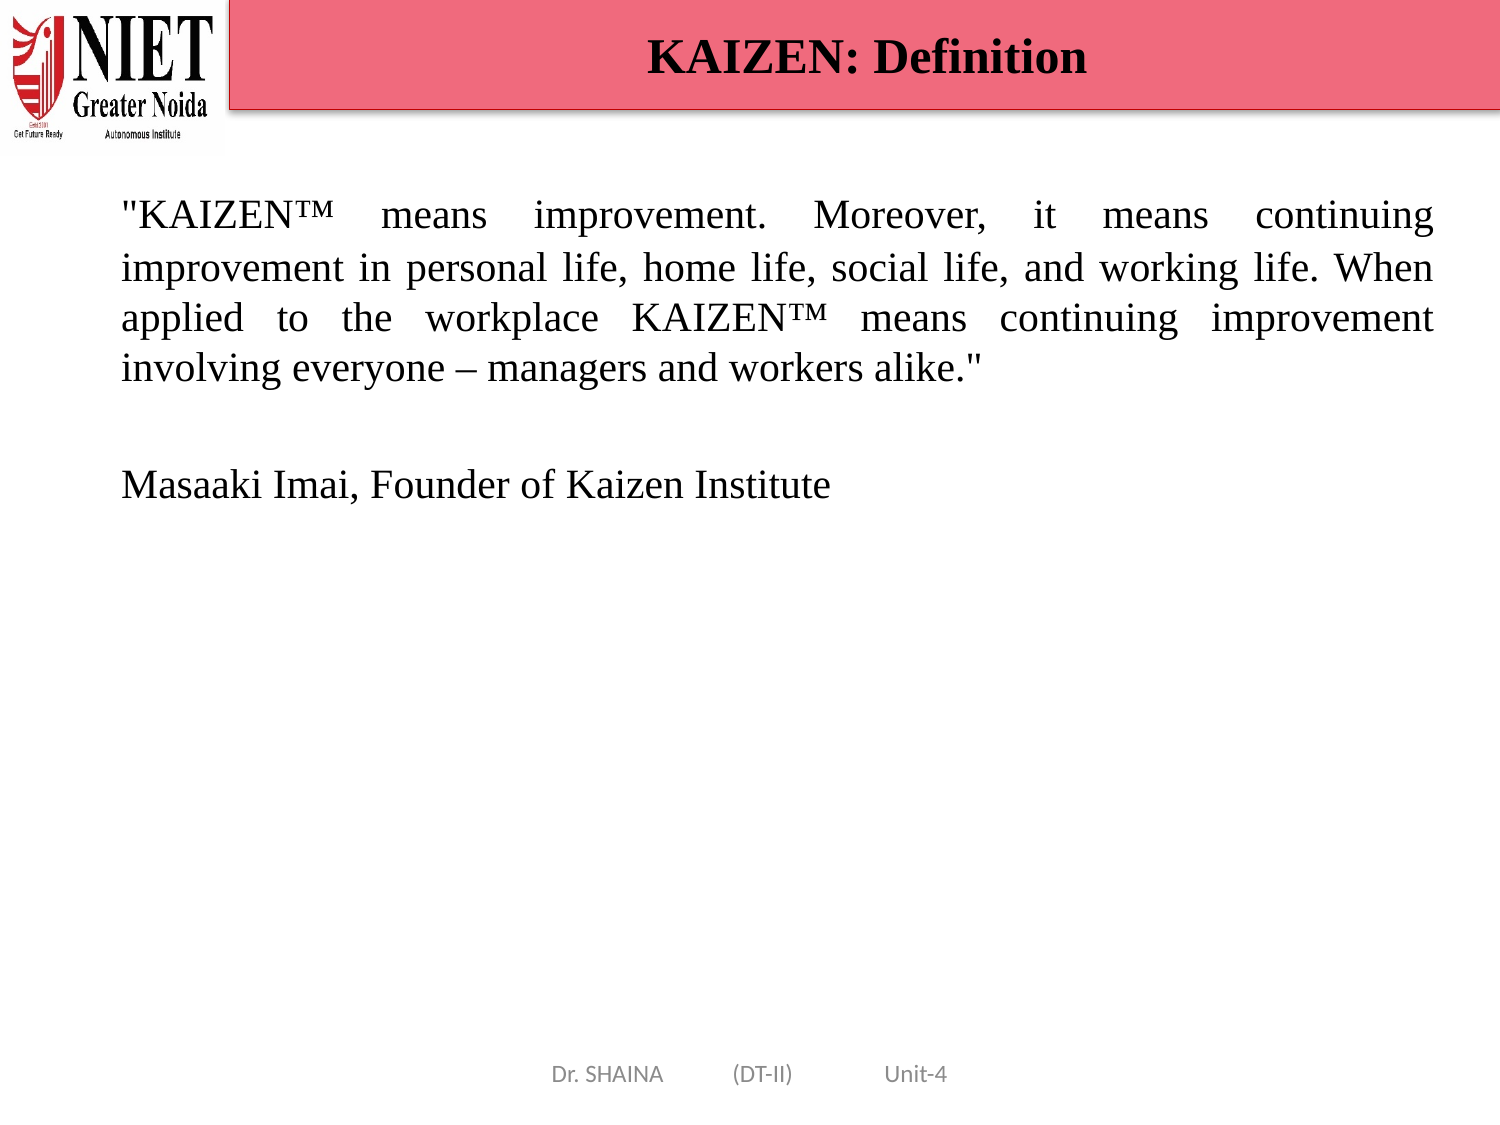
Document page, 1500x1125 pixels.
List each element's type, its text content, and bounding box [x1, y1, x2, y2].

picture [0, 0, 226, 156]
list "KAIZEN™ means improvement. Moreover, it means continuing improvement in personal life, home life, social life, and working life. When applied to the workplace KAIZEN™ means continuing improvement involving everyone – managers and workers alike." Masaaki Imai, Founder of Kaizen Institute [50, 162, 1450, 1025]
footer Dr. SHAINA (DT-II) Unit-4 [512, 1042, 988, 1103]
text_box KAIZEN: Definition [229, 0, 1500, 110]
